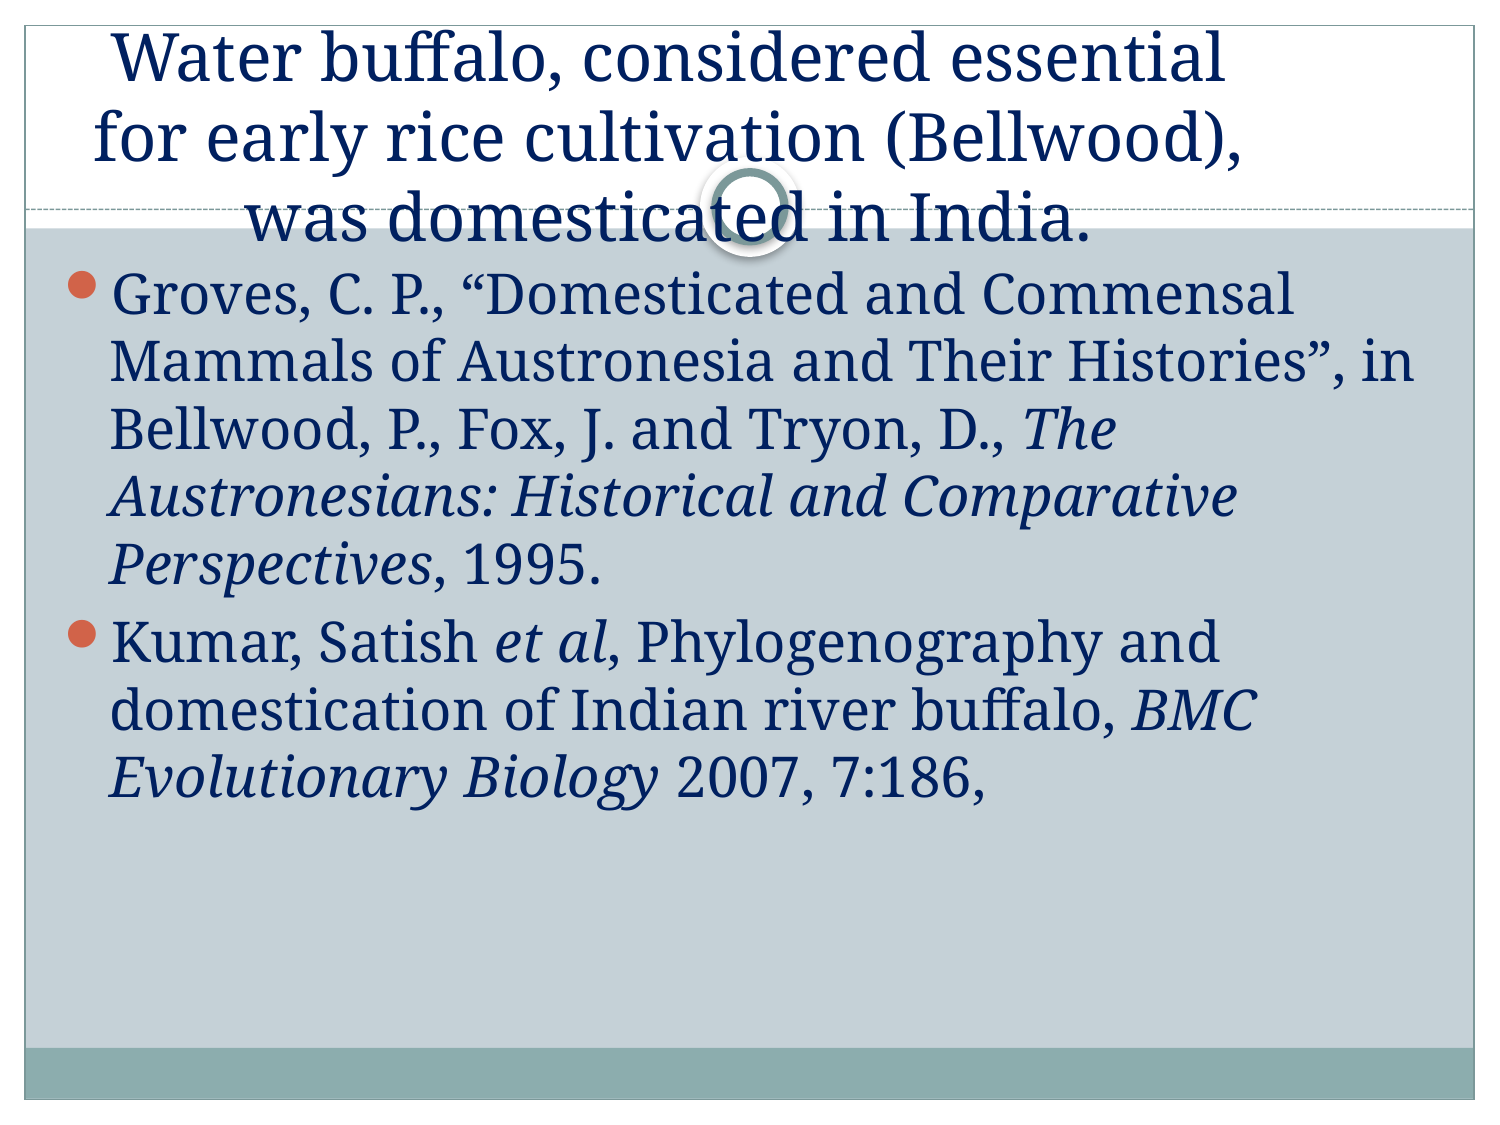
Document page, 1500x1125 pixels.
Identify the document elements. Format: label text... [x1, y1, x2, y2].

list Groves, C. P., “Domesticated and Commensal Mammals of Austronesia and Their Histories”, in Bellwood, P., Fox, J. and Tryon, D., The Austronesians: Historical and Comparative Perspectives, 1995. Kumar, Satish et al, Phylogenography and domestication of Indian river buffalo, BMC Evolutionary Biology 2007, 7:186, [49, 250, 1445, 1001]
title Water buffalo, considered essential for early rice cultivation (Bellwood), was domesticated in India. [75, 0, 1263, 250]
